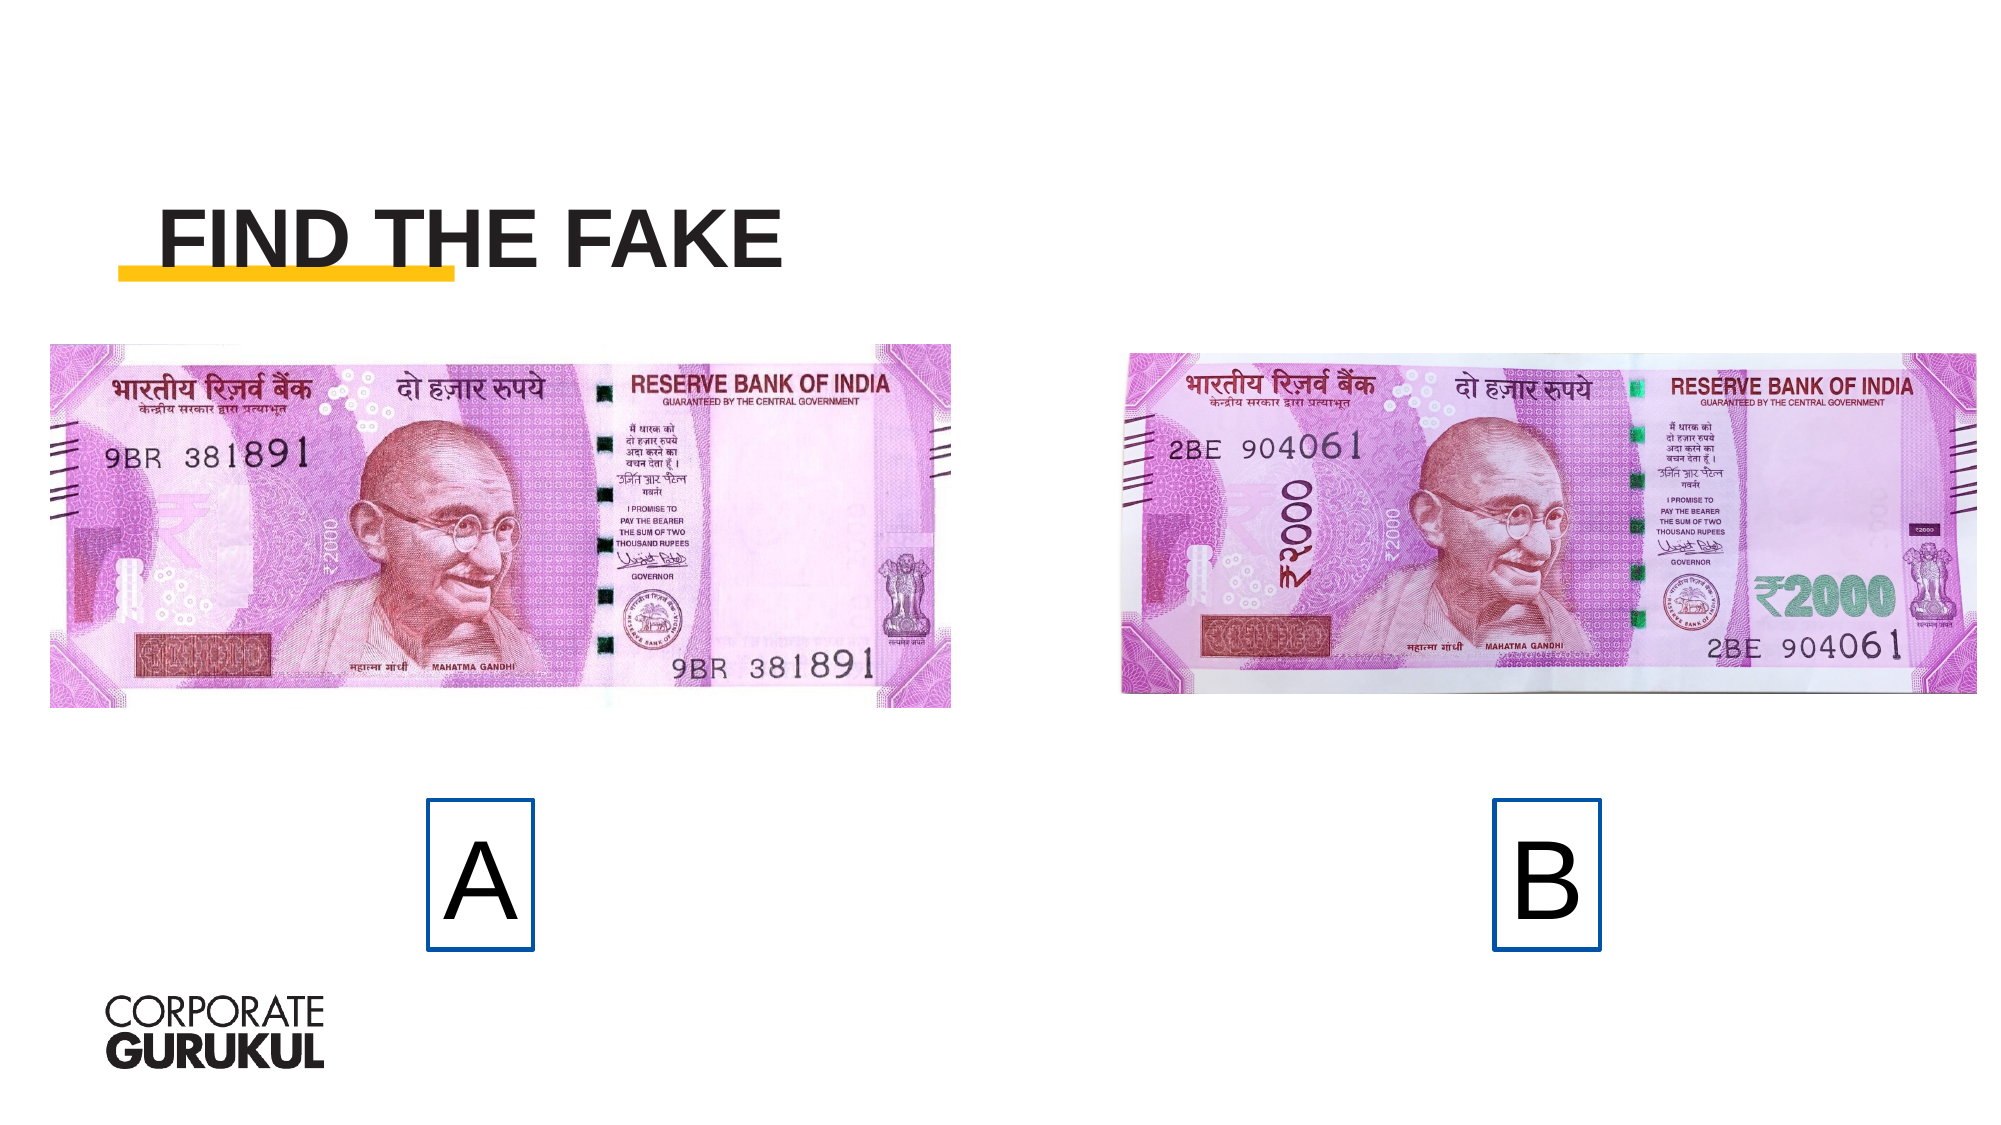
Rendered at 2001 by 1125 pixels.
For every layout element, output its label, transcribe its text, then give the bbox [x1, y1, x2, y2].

picture [118, 265, 142, 282]
list FIND THE FAKE [142, 193, 1000, 336]
picture [1118, 353, 1977, 695]
picture [50, 344, 951, 708]
text_box B [1492, 798, 1602, 952]
text_box A [426, 798, 535, 952]
picture [105, 994, 324, 1069]
